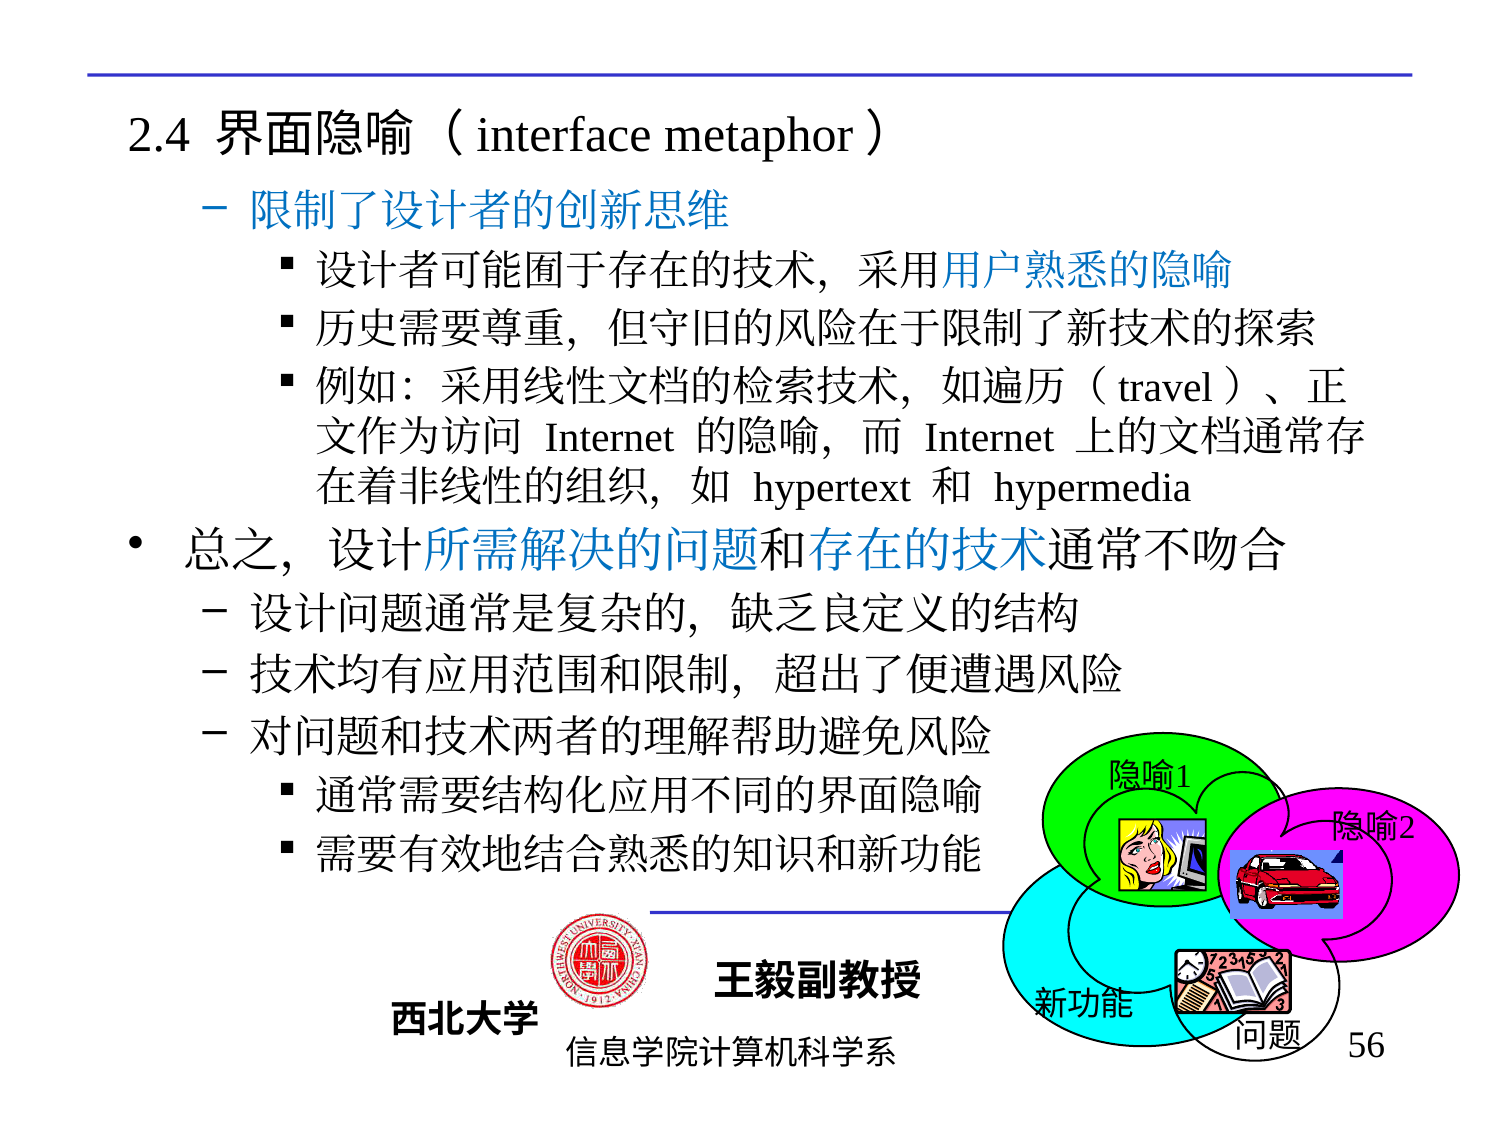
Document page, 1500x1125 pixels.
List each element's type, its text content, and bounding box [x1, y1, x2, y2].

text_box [997, 727, 1477, 1079]
title 2.4 界面隐喻（interface metaphor） [112, 87, 1388, 174]
list 限制了设计者的创新思维 设计者可能囿于存在的技术，采用用户熟悉的隐喻 历史需要尊重，但守旧的风险在于限制了新技术的探索 例如：采用线性文档的检索技术，如遍历（travel）、正文作为访问 Internet 的隐喻，而 Internet 上的文档通常存在着非线性的组织，如 hypertext 和 hypermedia 总之，设计所需解决的问题和存在的技术通常不吻合 设计问题通常是复杂的，缺乏良定义的结构 技术均有应用范围和限制，超出了便遭遇风险 对问题和技术两者的理解帮助避免风险 通常需要结构化应用不同的界面隐喻 需要有效地结合熟悉的知识和新功能 [112, 174, 1388, 929]
